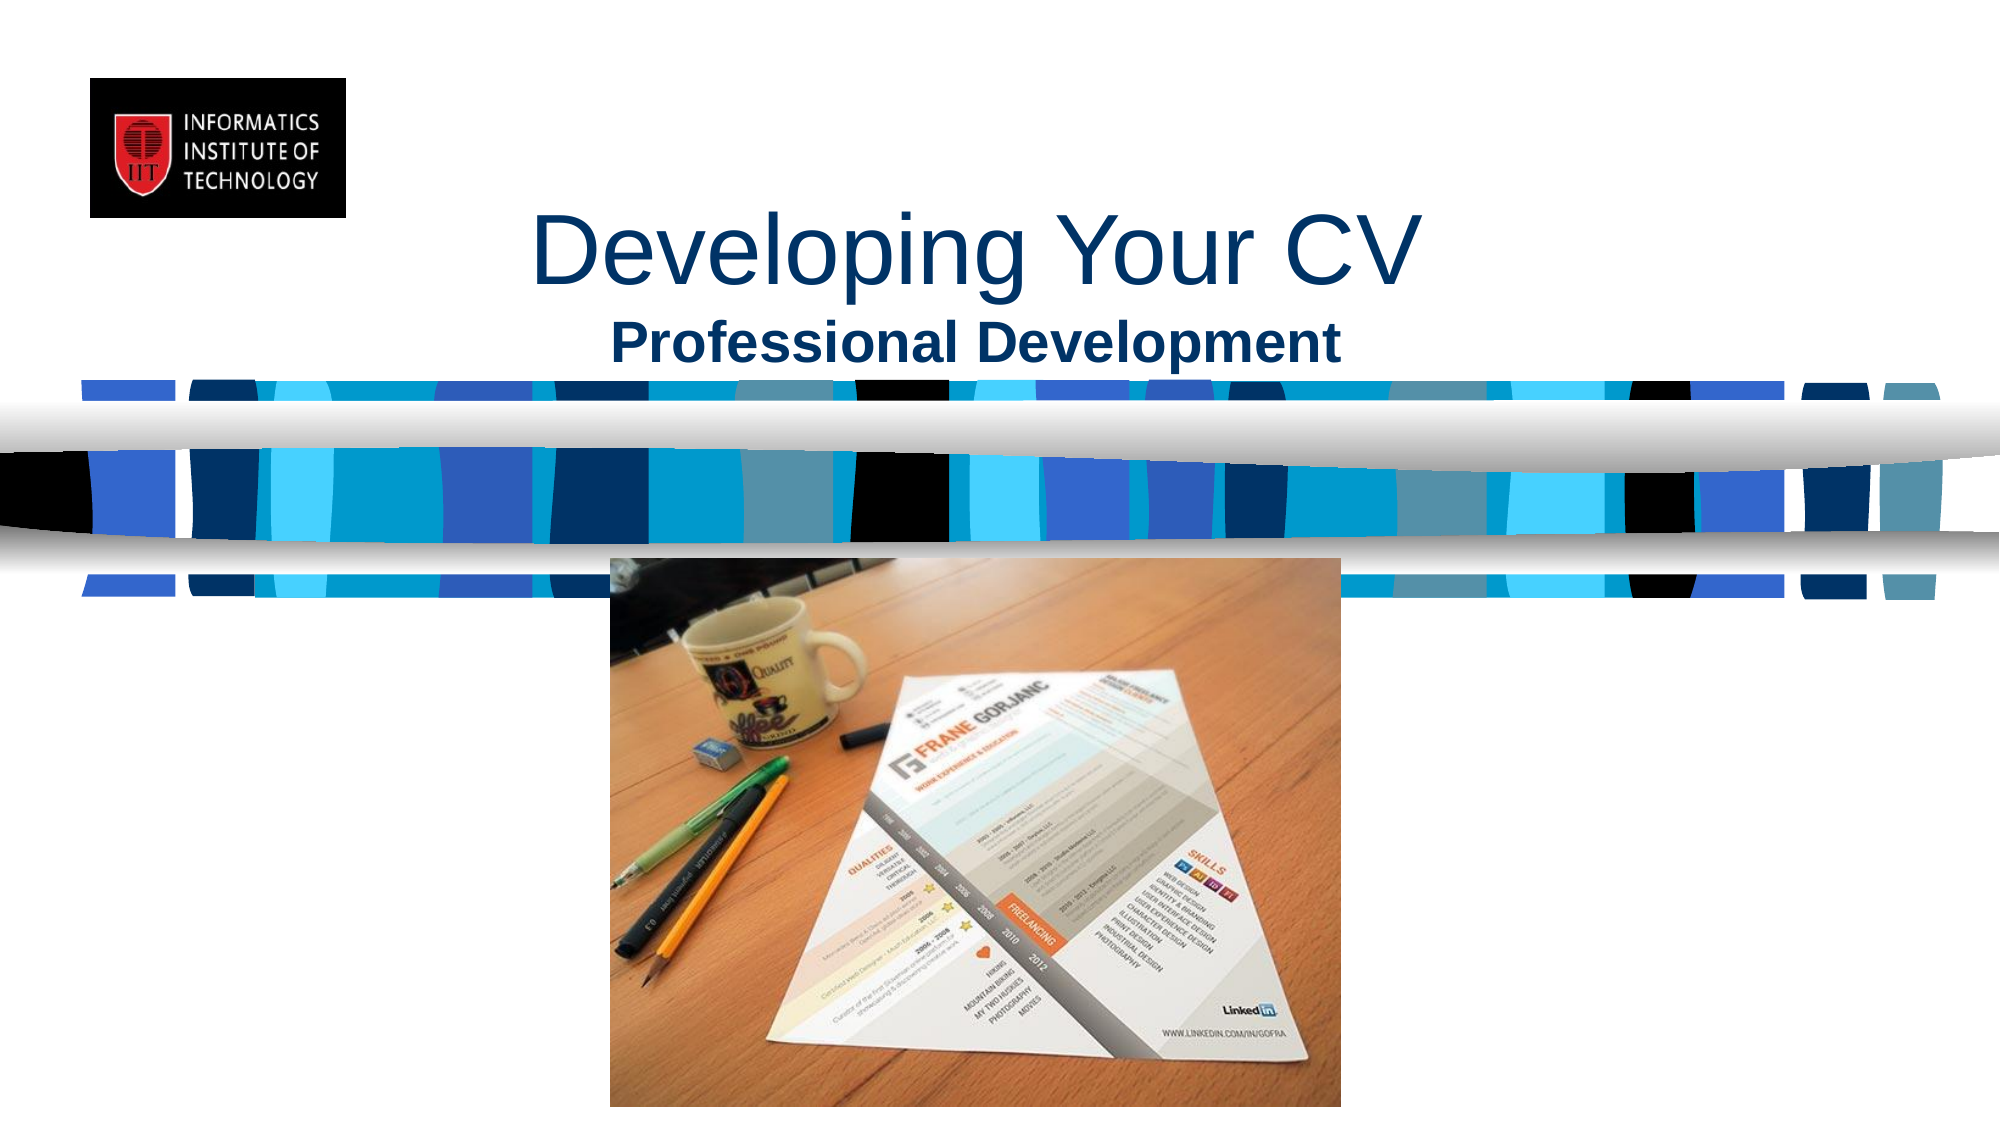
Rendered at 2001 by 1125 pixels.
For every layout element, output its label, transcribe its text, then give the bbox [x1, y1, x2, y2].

title Developing Your CV Professional Development [503, 176, 1449, 382]
picture [609, 558, 1341, 1107]
picture [90, 77, 346, 218]
